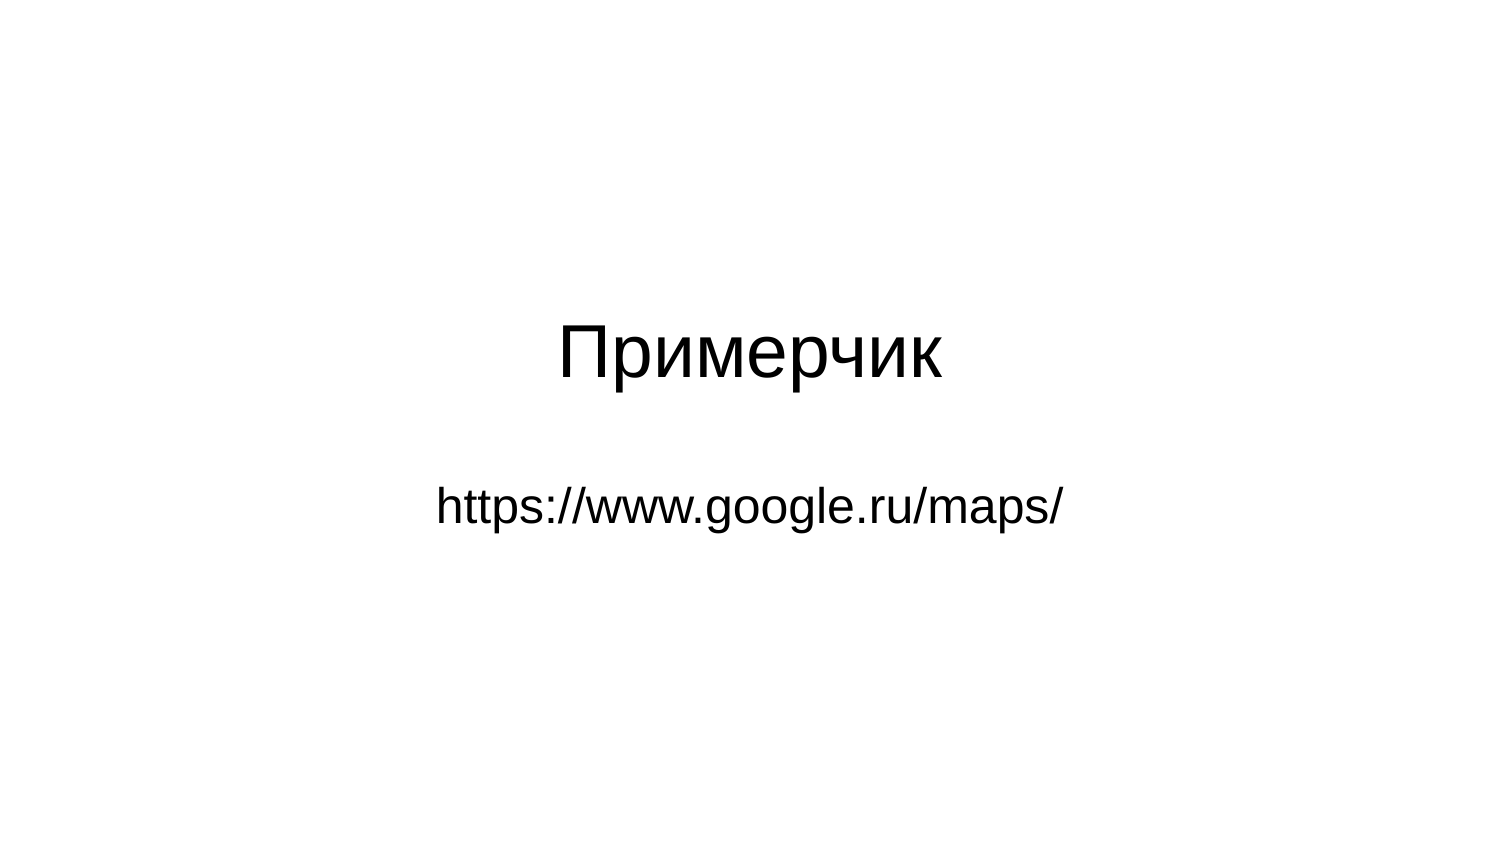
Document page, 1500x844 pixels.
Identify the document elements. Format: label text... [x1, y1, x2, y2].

title Примерчик https://www.google.ru/maps/ [51, 229, 1449, 614]
